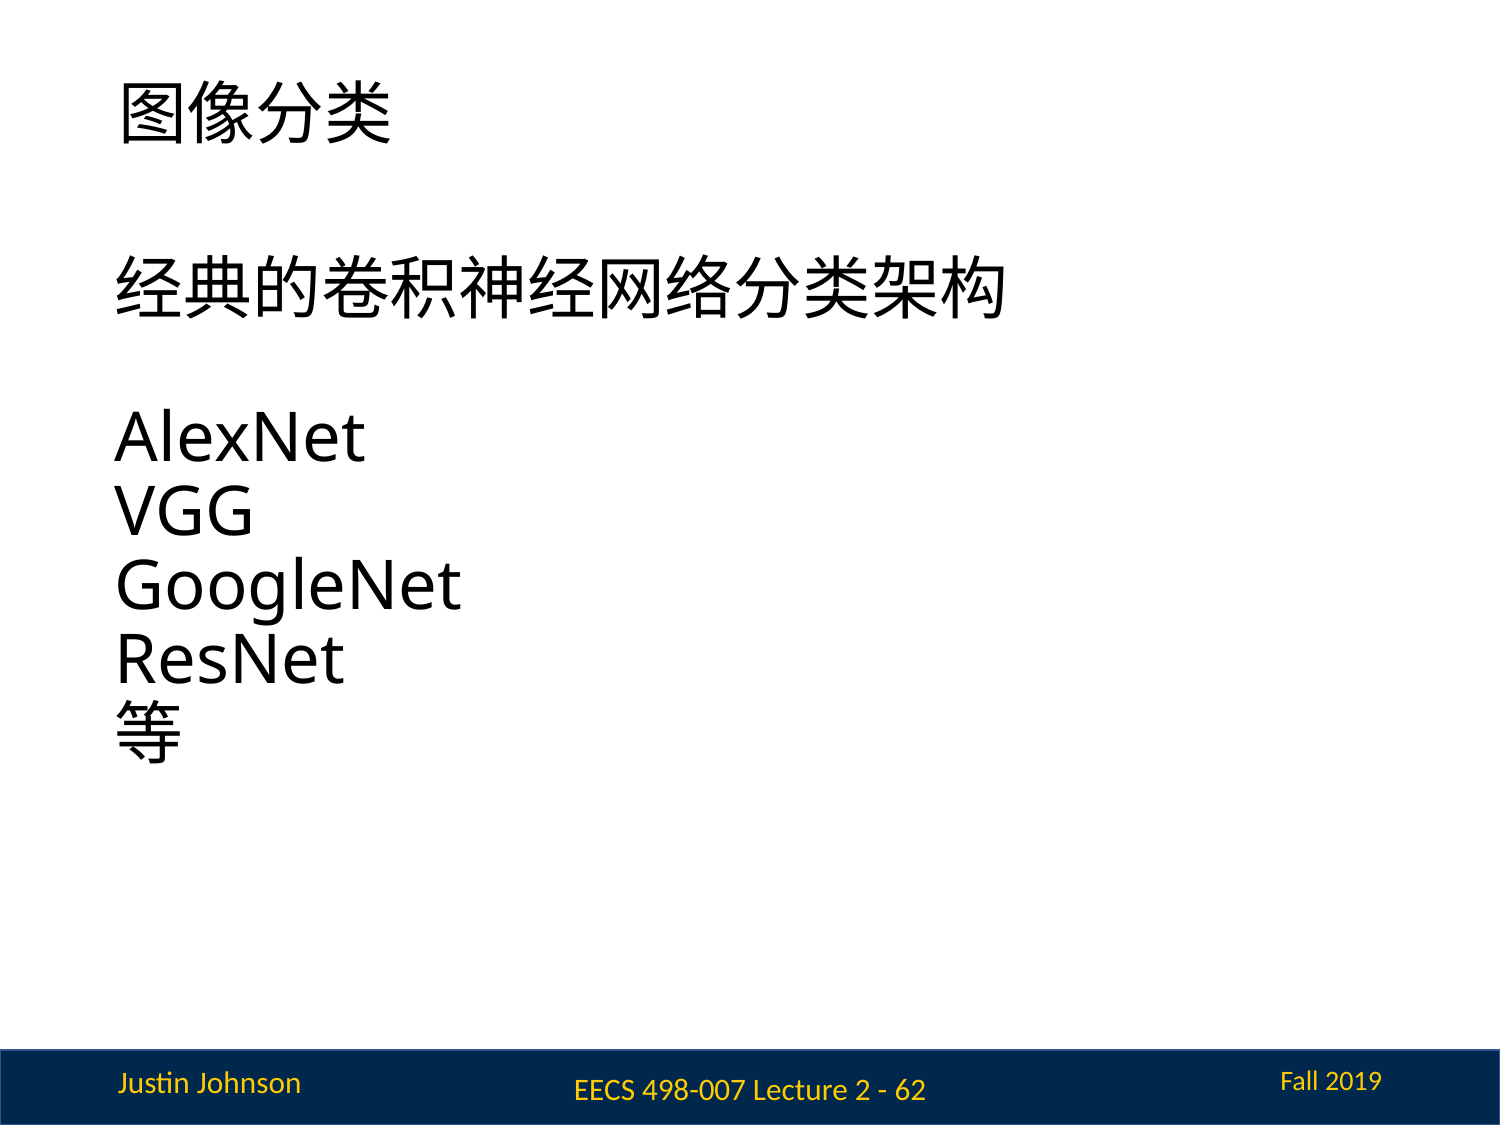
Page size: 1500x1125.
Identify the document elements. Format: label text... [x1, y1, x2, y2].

slide_number EECS 498-007 Lecture 2 - 62 [547, 1057, 953, 1118]
title 图像分类 [103, 59, 1397, 173]
text_box 经典的卷积神经网络分类架构 AlexNet VGG GoogleNet ResNet 等 [100, 224, 1394, 950]
